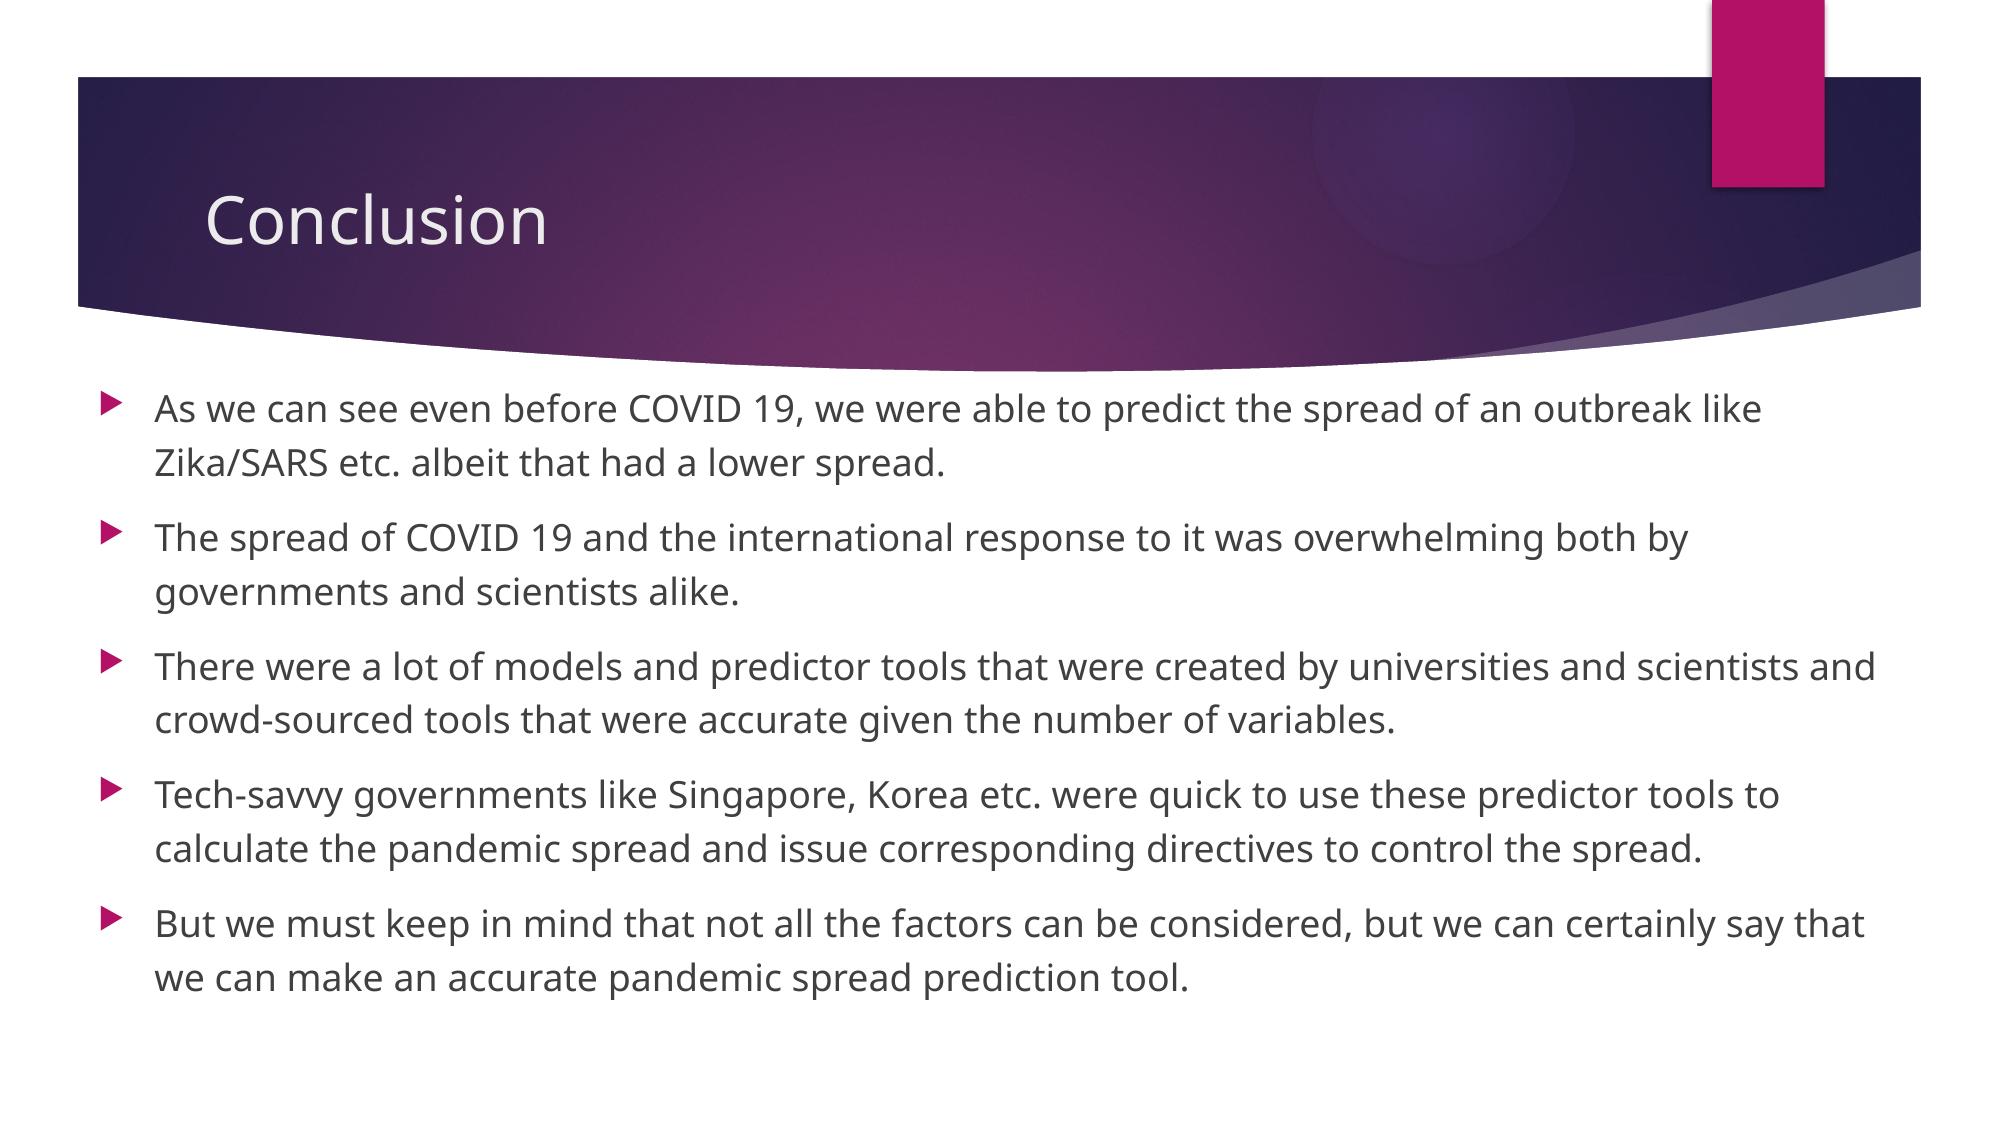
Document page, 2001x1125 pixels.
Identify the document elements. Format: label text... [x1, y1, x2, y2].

list As we can see even before COVID 19, we were able to predict the spread of an outbreak like Zika/SARS etc. albeit that had a lower spread. The spread of COVID 19 and the international response to it was overwhelming both by governments and scientists alike. There were a lot of models and predictor tools that were created by universities and scientists and crowd-sourced tools that were accurate given the number of variables. Tech-savvy governments like Singapore, Korea etc. were quick to use these predictor tools to calculate the pandemic spread and issue corresponding directives to control the spread. But we must keep in mind that not all the factors can be considered, but we can certainly say that we can make an accurate pandemic spread prediction tool. [83, 368, 1921, 1125]
title Conclusion [189, 159, 1627, 276]
